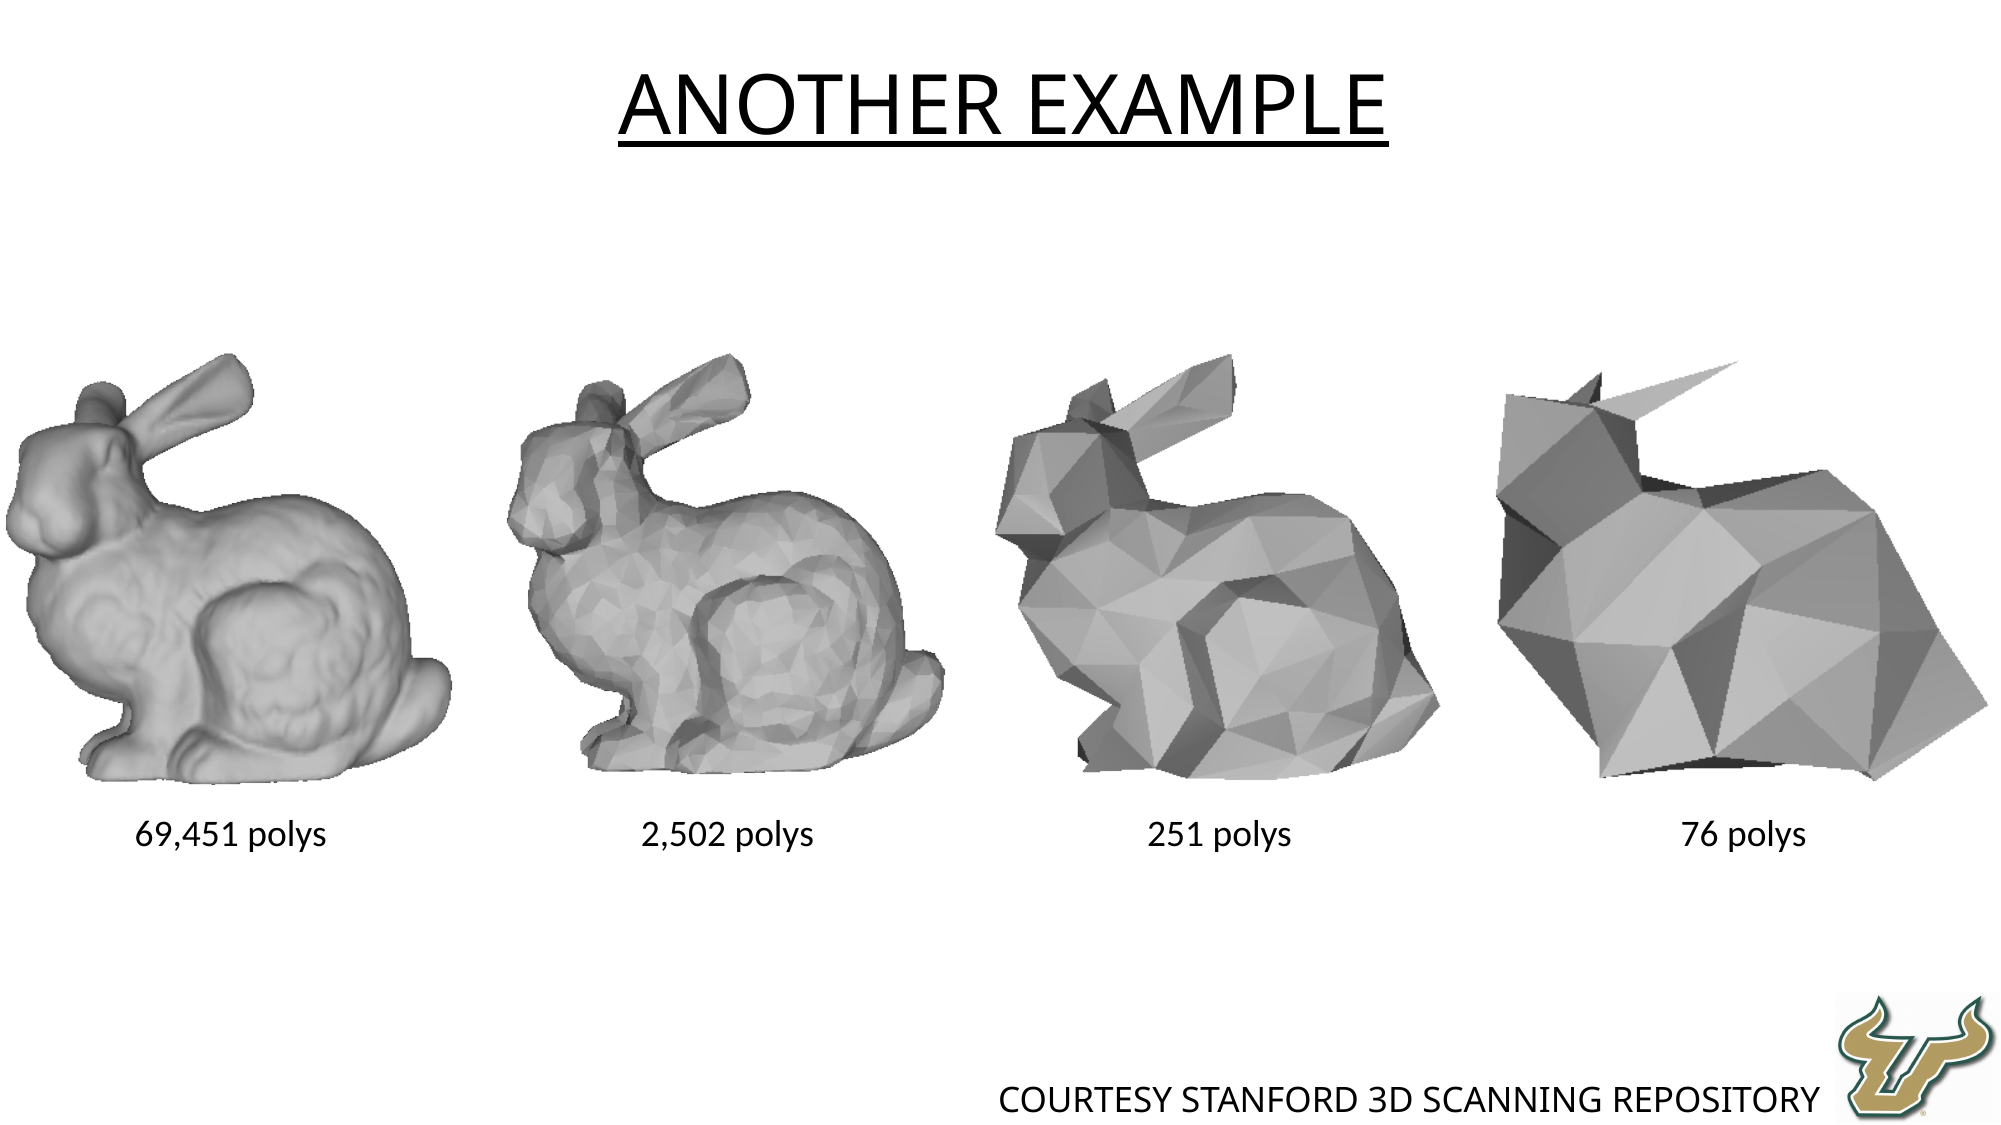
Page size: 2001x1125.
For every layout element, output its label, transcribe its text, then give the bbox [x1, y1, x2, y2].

text_box 251 polys [1132, 801, 1307, 862]
picture [0, 349, 464, 785]
picture [991, 349, 1448, 785]
text_box 2,502 polys [625, 801, 829, 862]
picture [1486, 349, 2000, 785]
list Another Example [261, 43, 1739, 172]
text_box 76 polys [1665, 801, 1822, 862]
picture [502, 349, 953, 785]
picture [1835, 992, 2000, 1124]
text_box 69,451 polys [119, 801, 342, 862]
list Courtesy Stanford 3D Scanning Repository [780, 1072, 1835, 1125]
